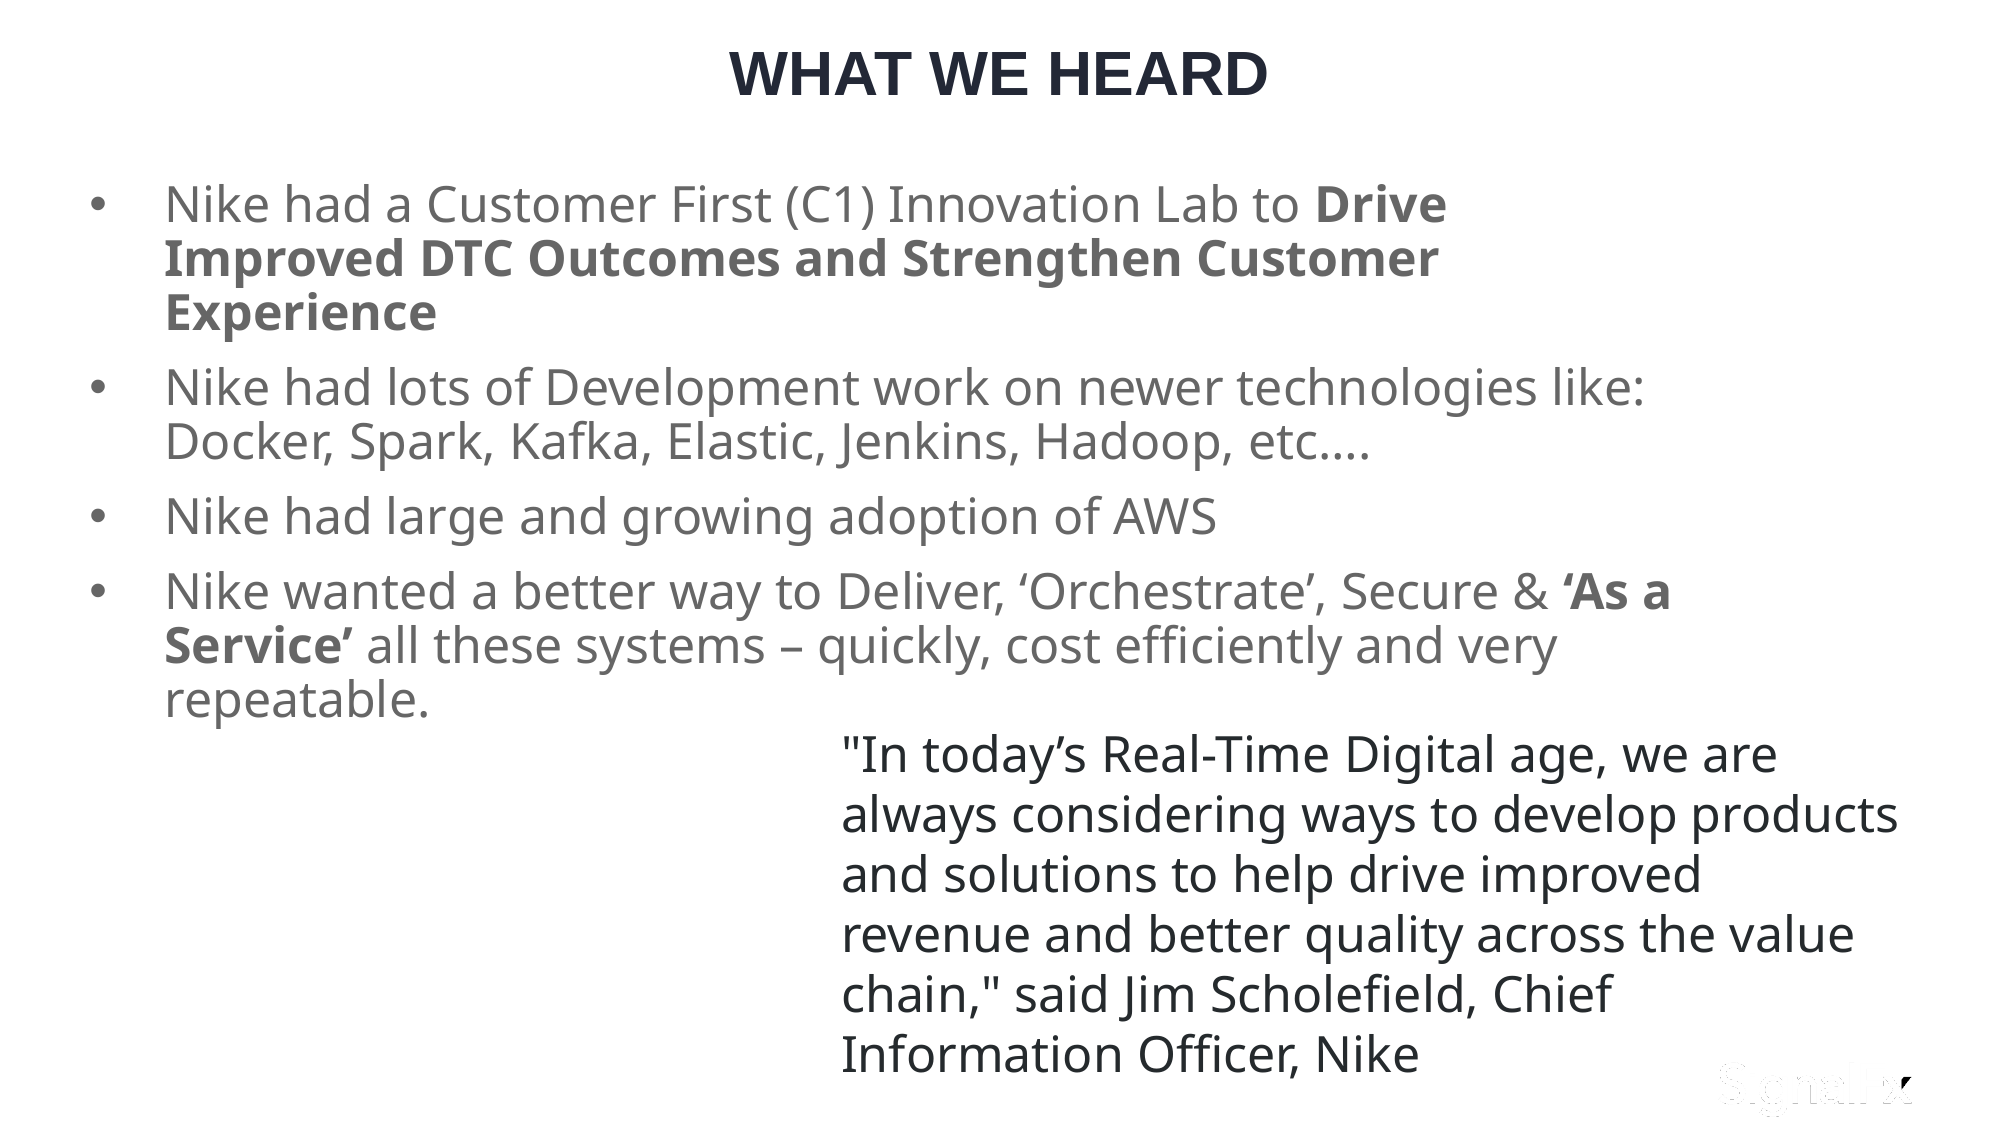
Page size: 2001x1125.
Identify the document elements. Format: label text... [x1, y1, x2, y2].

text_box Nike had a Customer First (C1) Innovation Lab to Drive Improved DTC Outcomes and Strengthen Customer Experience Nike had lots of Development work on newer technologies like: Docker, Spark, Kafka, Elastic, Jenkins, Hadoop, etc…. Nike had large and growing adoption of AWS Nike wanted a better way to Deliver, ‘Orchestrate’, Secure & ‘As a Service’ all these systems – quickly, cost efficiently and very repeatable. [74, 150, 1717, 863]
text_box WHAT WE HEARD [0, 0, 2000, 150]
text_box "In today’s Real-Time Digital age, we are always considering ways to develop products and solutions to help drive improved revenue and better quality across the value chain," said Jim Scholefield, Chief Information Officer, Nike [826, 714, 1923, 1090]
picture [1718, 1090, 1912, 1117]
